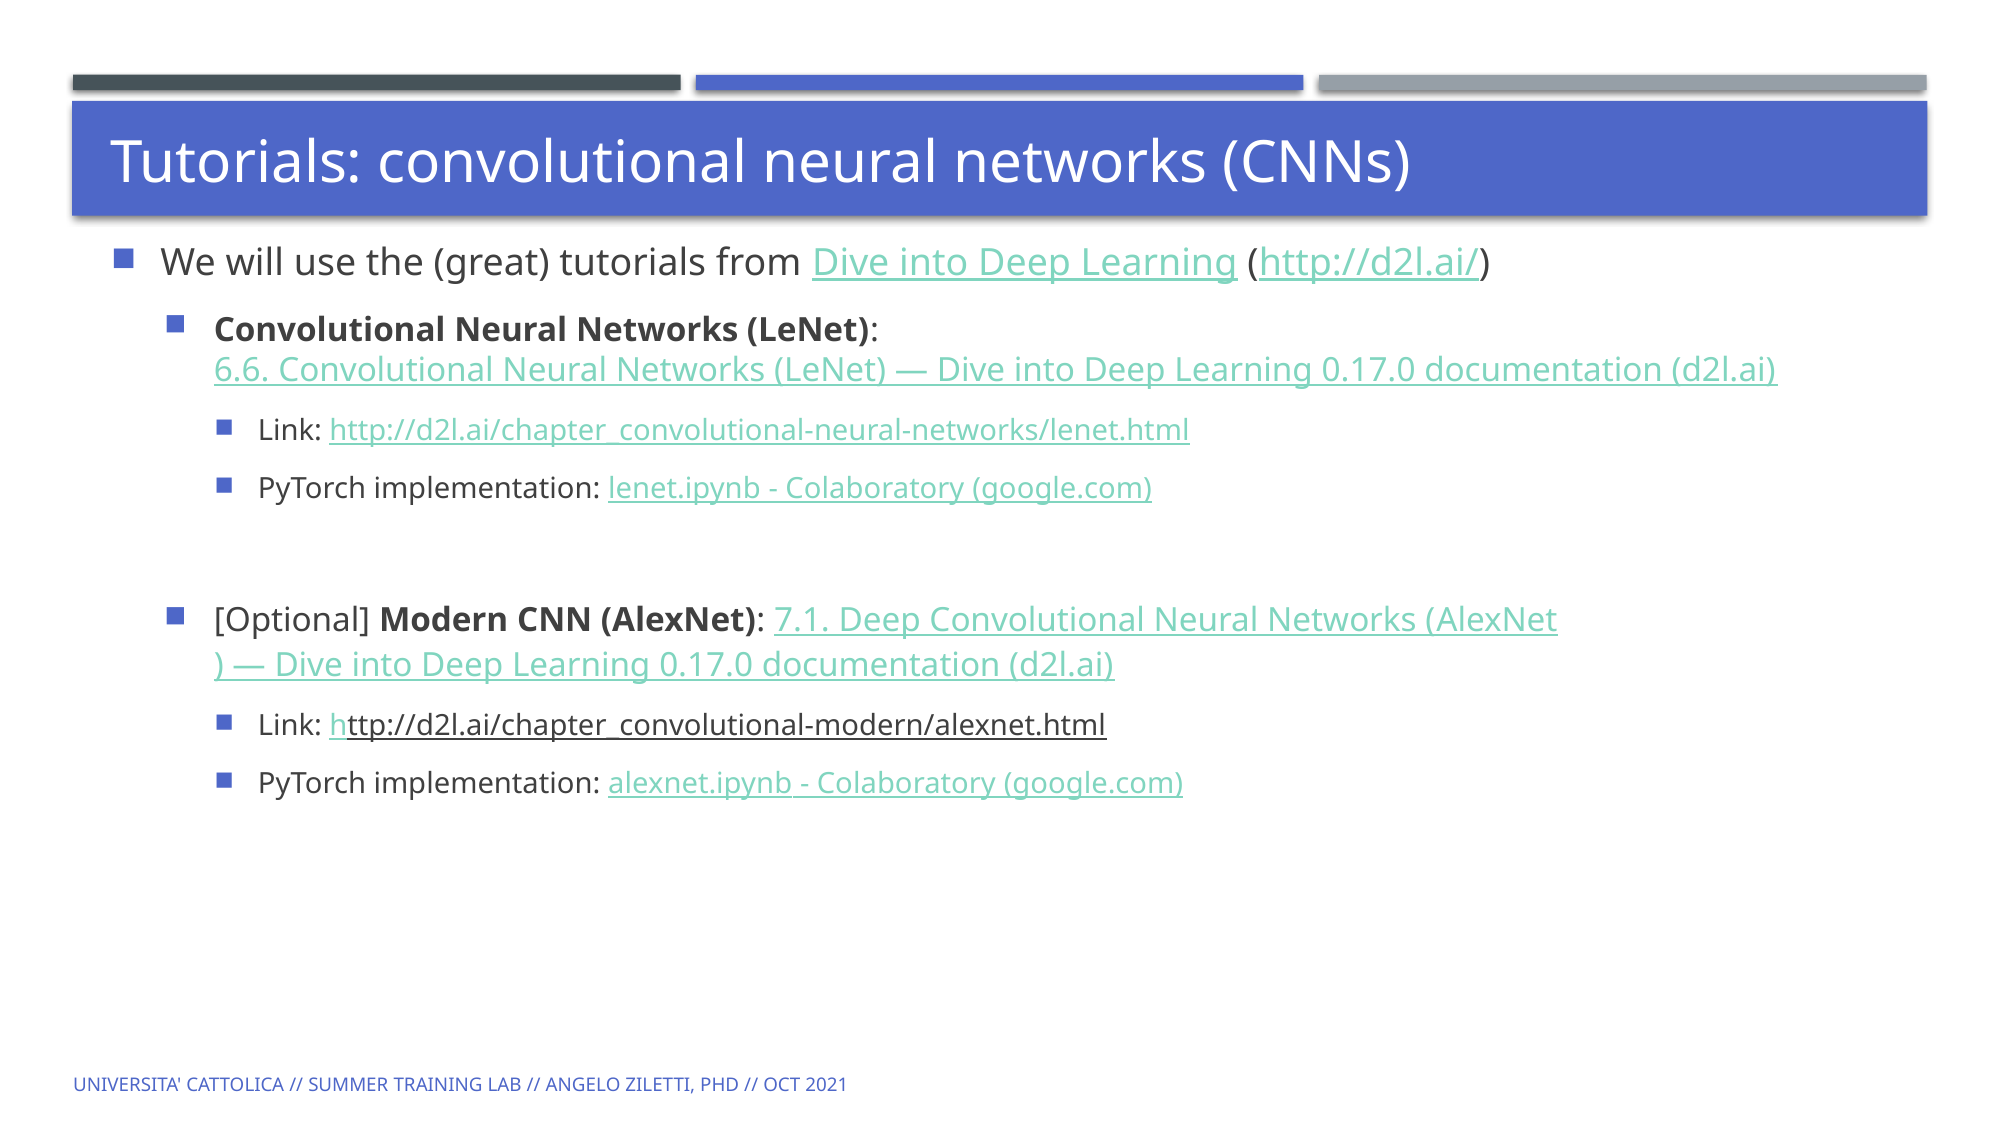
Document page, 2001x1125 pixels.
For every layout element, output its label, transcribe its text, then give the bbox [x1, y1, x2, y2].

title Tutorials: convolutional neural networks (CNNs) [95, 115, 1905, 203]
footer Universita' Cattolica // Summer Training Lab // Angelo Ziletti, PhD // Oct 2021 [58, 1053, 1177, 1114]
list We will use the (great) tutorials from Dive into Deep Learning (http://d2l.ai/) Convolutional Neural Networks (LeNet): 6.6. Convolutional Neural Networks (LeNet) — Dive into Deep Learning 0.17.0 documentation (d2l.ai) Link: http://d2l.ai/chapter_convolutional-neural-networks/lenet.html PyTorch implementation: lenet.ipynb - Colaboratory (google.com) [Optional] Modern CNN (AlexNet): 7.1. Deep Convolutional Neural Networks (AlexNet) — Dive into Deep Learning 0.17.0 documentation (d2l.ai) Link: http://d2l.ai/chapter_convolutional-modern/alexnet.html PyTorch implementation: alexnet.ipynb - Colaboratory (google.com) [95, 230, 1905, 962]
